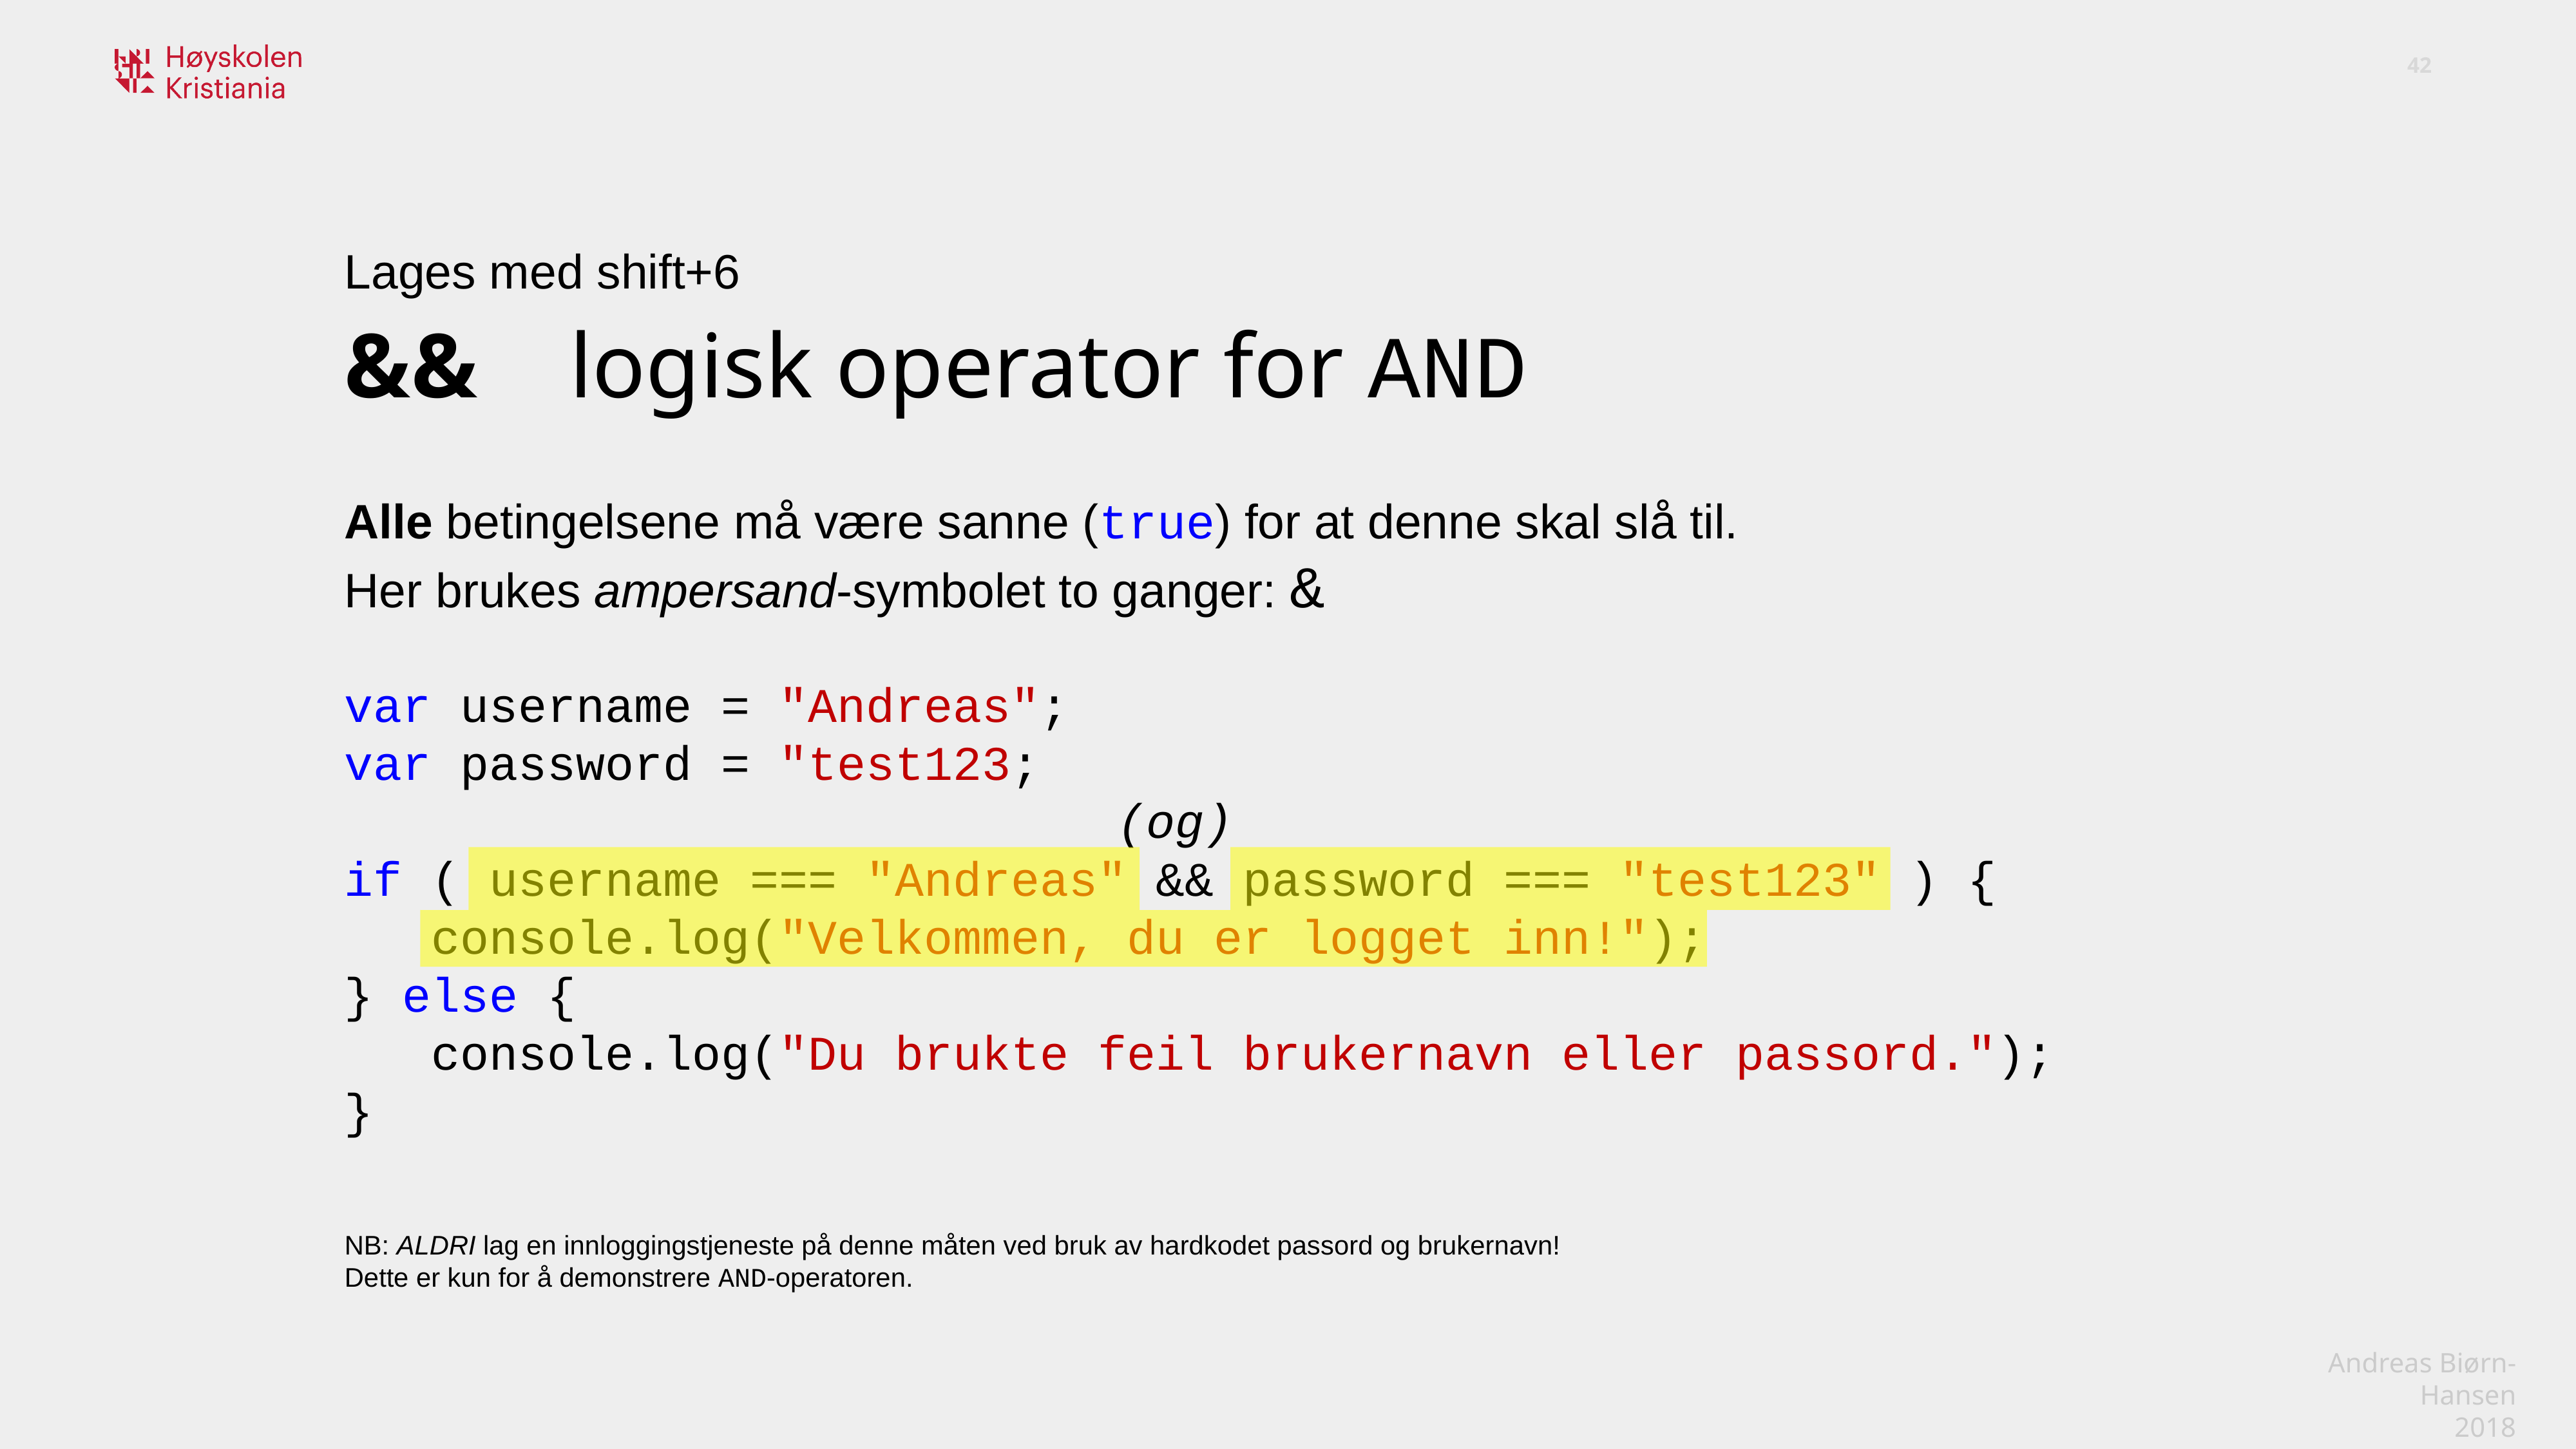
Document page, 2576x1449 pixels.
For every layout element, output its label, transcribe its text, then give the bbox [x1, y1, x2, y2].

text_box Lages med shift+6 [334, 236, 1513, 304]
text_box [1229, 846, 1892, 911]
picture [160, 35, 314, 135]
text_box var username = "Andreas"; var password = "test123; (og) if ( username === "Andreas" && password === "test123" ) { console.log("Velkommen, du er logget inn!"); } else { console.log("Du brukte feil brukernavn eller passord."); } NB: ALDRI lag en innloggingstjeneste på denne måten ved bruk av hardkodet passord og brukernavn! Dette er kun for å demonstrere AND-operatoren. [335, 669, 2276, 1298]
text_box Alle betingelsene må være sanne (true) for at denne skal slå til. Her brukes ampersand-symbolet to ganger: & [335, 486, 2364, 624]
text_box [419, 909, 1708, 968]
text_box [467, 846, 1141, 909]
picture [115, 49, 157, 95]
text_box && logisk operator for AND [335, 304, 2293, 486]
